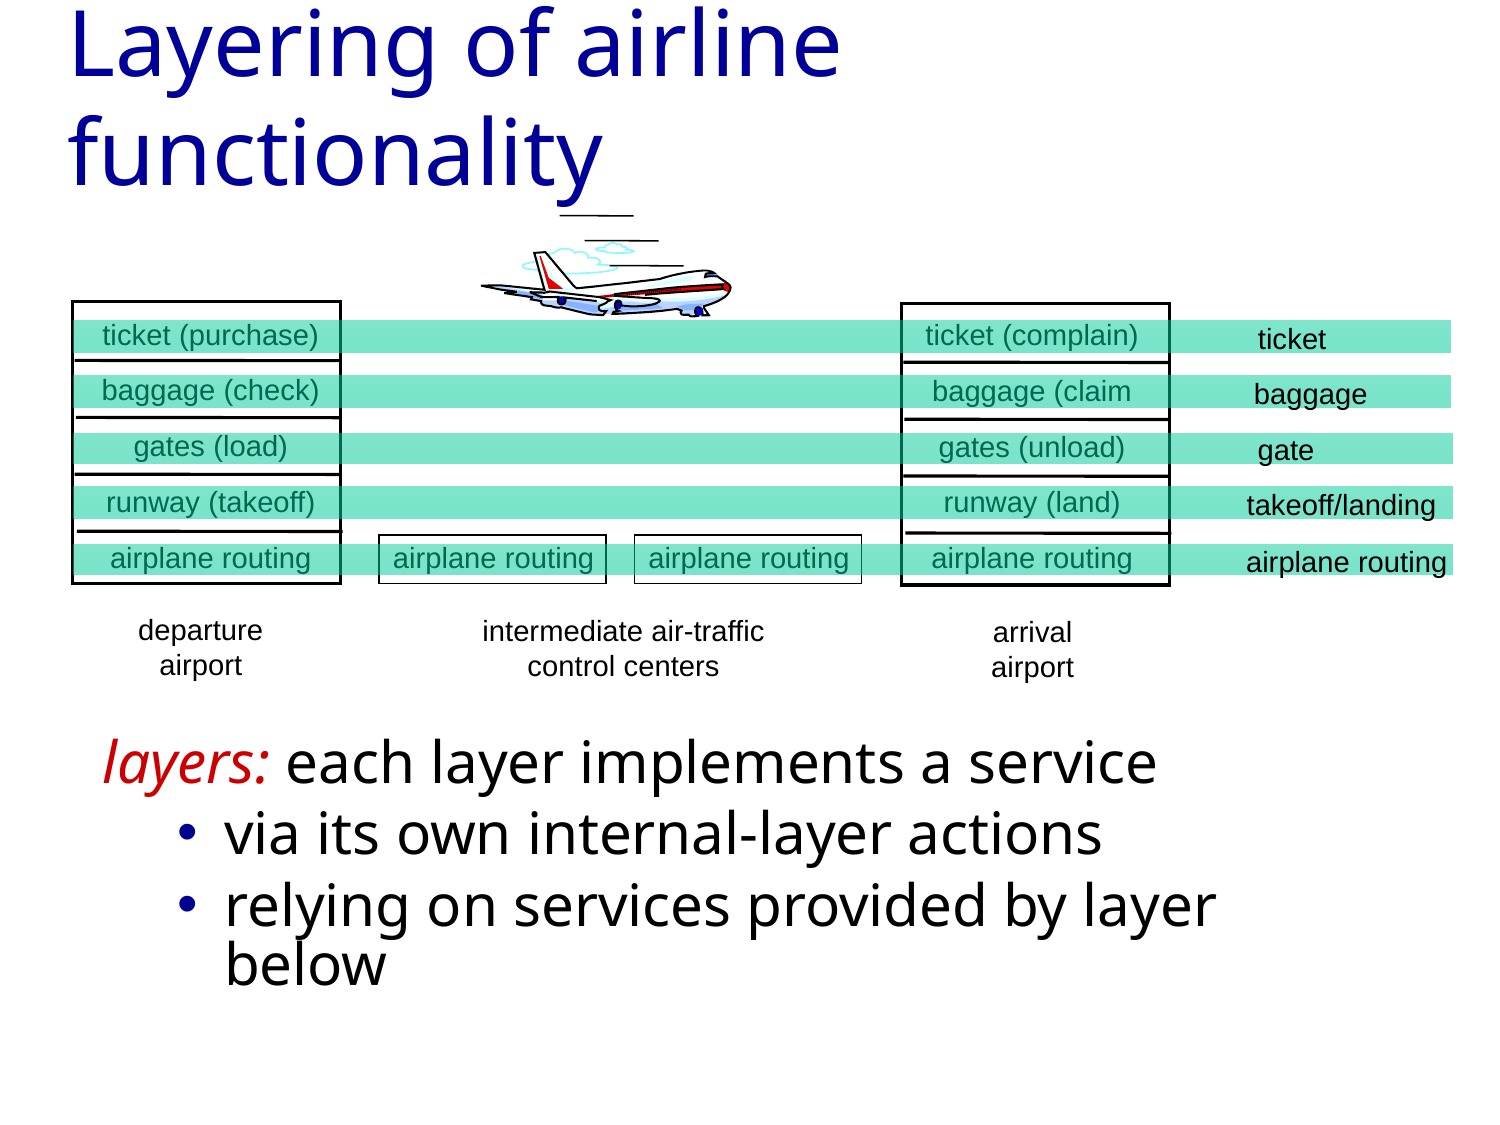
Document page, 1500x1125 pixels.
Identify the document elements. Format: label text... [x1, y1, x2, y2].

title Layering of airline functionality [52, 0, 1328, 188]
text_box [71, 215, 1464, 692]
list layers: each layer implements a service via its own internal-layer actions relying on services provided by layer below [87, 728, 1337, 1018]
